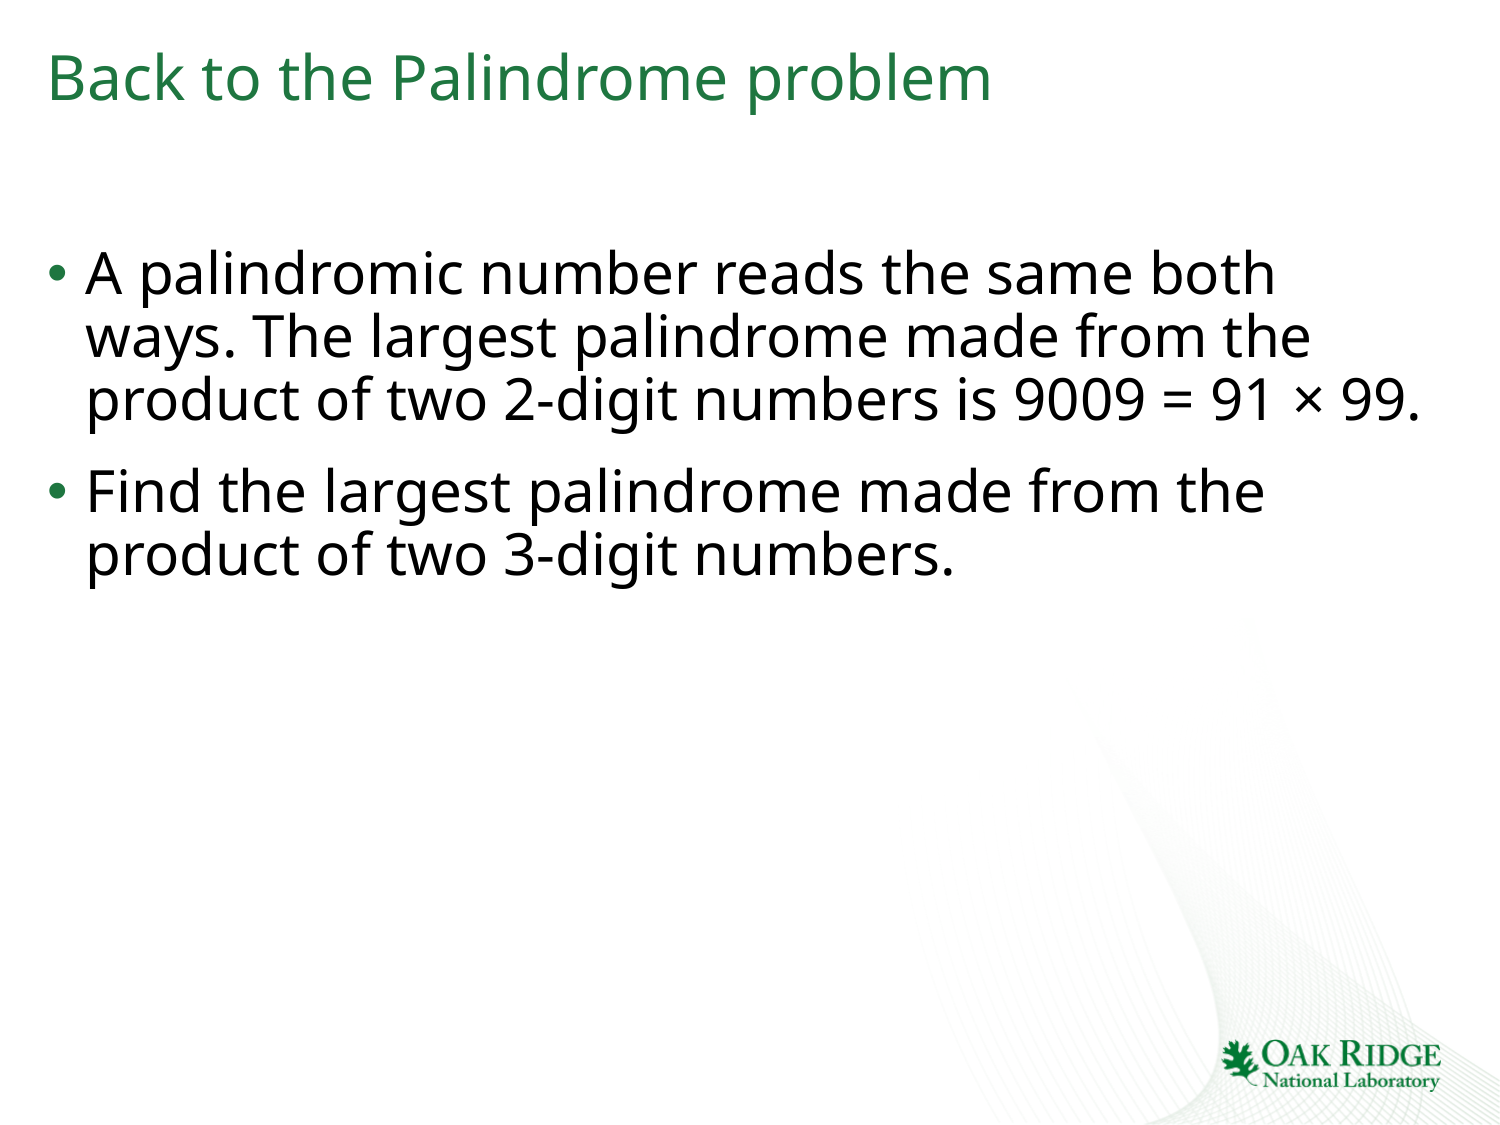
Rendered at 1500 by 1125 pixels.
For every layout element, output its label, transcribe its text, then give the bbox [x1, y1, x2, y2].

title Back to the Palindrome problem [31, 41, 1449, 125]
picture [833, 297, 1500, 1125]
list A palindromic number reads the same both ways. The largest palindrome made from the product of two 2-digit numbers is 9009 = 91 × 99. Find the largest palindrome made from the product of two 3-digit numbers. [33, 236, 1451, 925]
